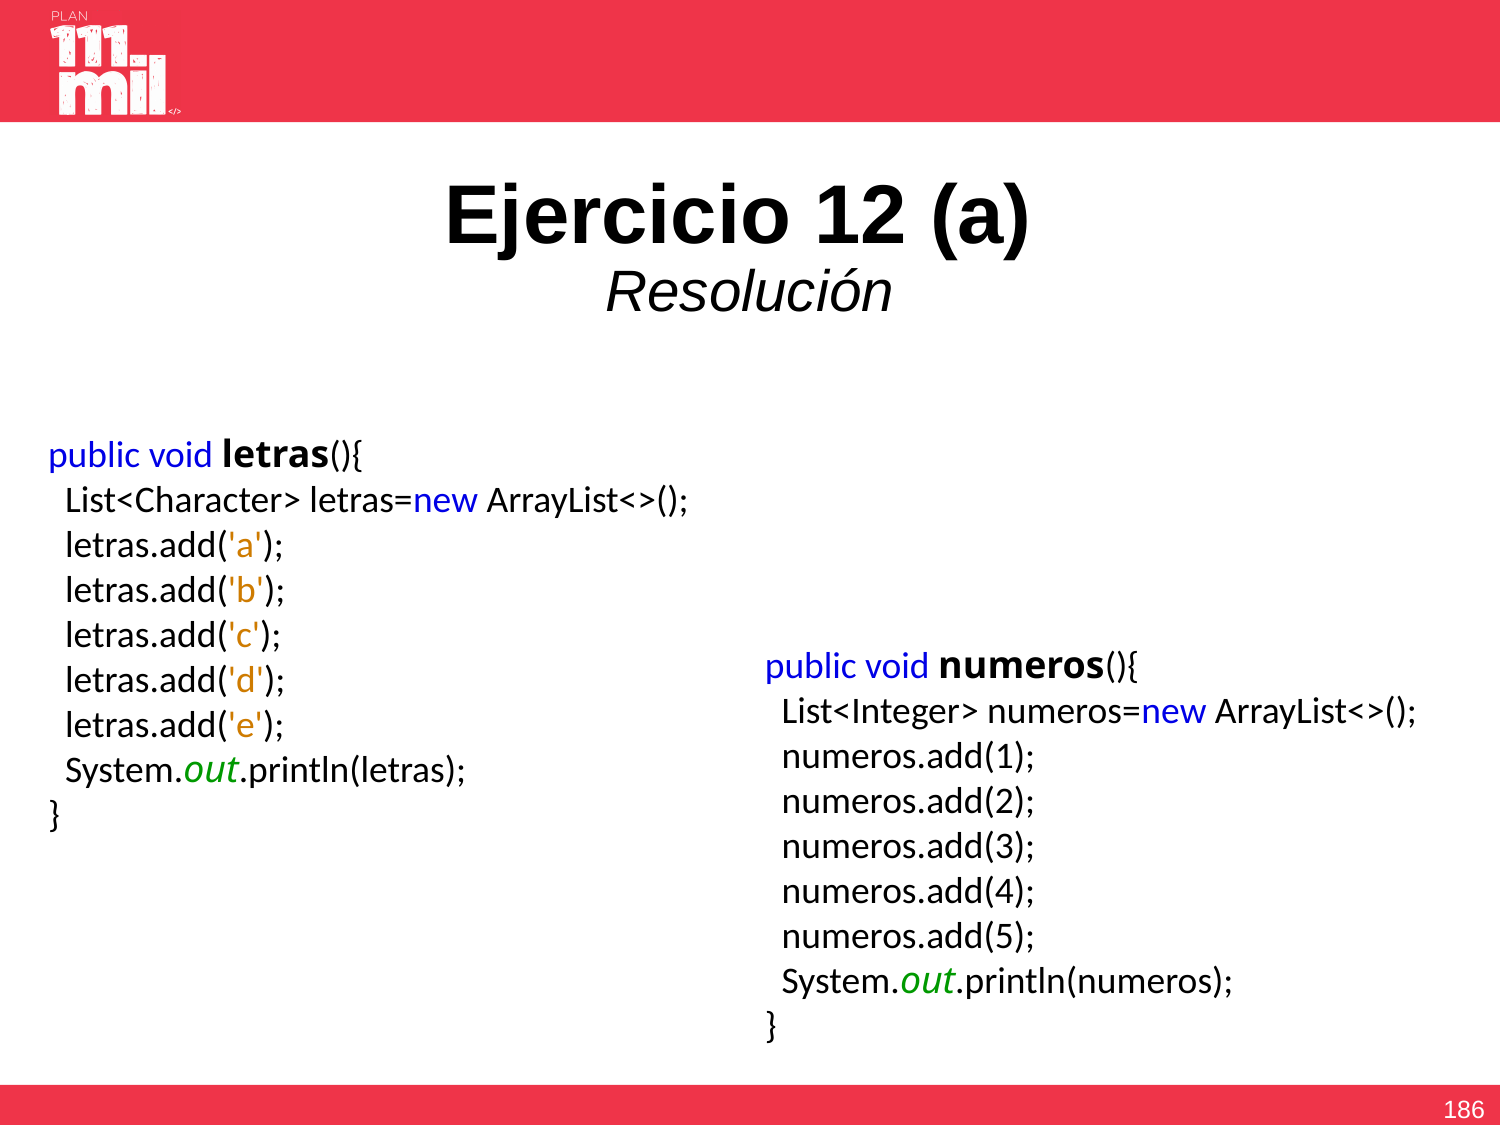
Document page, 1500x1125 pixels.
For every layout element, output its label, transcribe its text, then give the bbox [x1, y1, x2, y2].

text_box public void letras(){ List<Character> letras=new ArrayList<>(); letras.add('a'); letras.add('b'); letras.add('c'); letras.add('d'); letras.add('e'); System.out.println(letras); } [33, 422, 784, 887]
title Ejercicio 12 (a) Resolución [103, 147, 1397, 348]
text_box public void numeros(){ List<Integer> numeros=new ArrayList<>(); numeros.add(1); numeros.add(2); numeros.add(3); numeros.add(4); numeros.add(5); System.out.println(numeros); } [749, 634, 1500, 1054]
slide_number 185 [1162, 1078, 1500, 1125]
